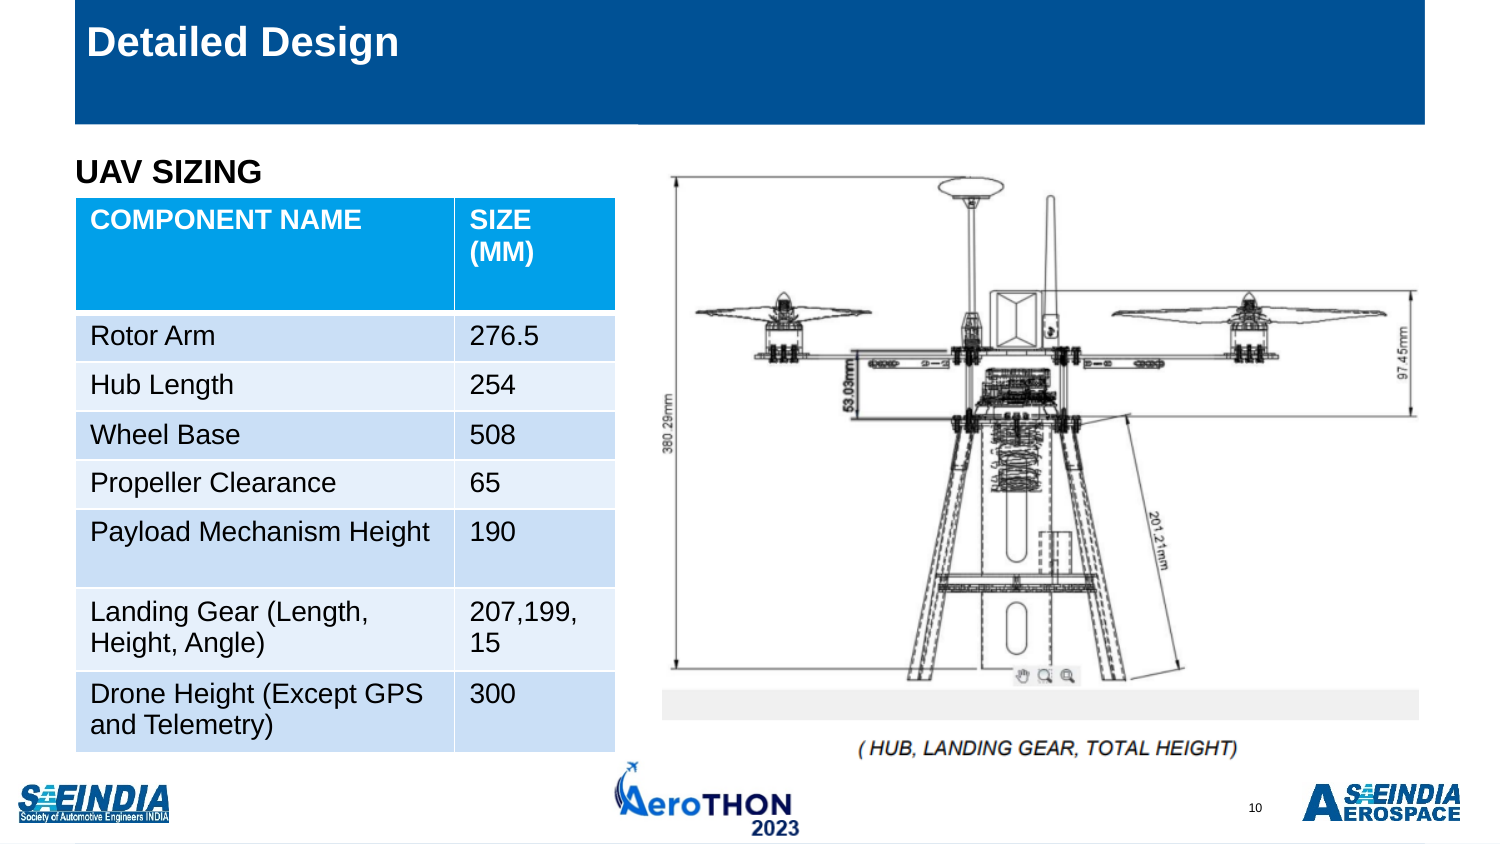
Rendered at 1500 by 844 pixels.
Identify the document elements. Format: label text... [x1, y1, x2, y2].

table_cell 276.5 [455, 316, 615, 361]
title Detailed Design [75, 15, 1425, 98]
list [662, 159, 1419, 769]
table_header SIZE (MM) [455, 198, 615, 310]
table_cell Rotor Arm [76, 316, 454, 361]
table_cell 207,199, 15 [455, 589, 615, 670]
picture [18, 782, 169, 823]
table_cell Hub Length [76, 363, 454, 410]
table_cell 300 [455, 672, 615, 752]
list UAV SIZING [75, 150, 510, 196]
table_cell 508 [455, 412, 615, 459]
table_cell Wheel Base [76, 412, 454, 459]
table_cell Drone Height (Except GPS and Telemetry) [76, 672, 454, 752]
table_cell Propeller Clearance [76, 461, 454, 508]
slide_number 10 [912, 793, 1263, 816]
table_cell Landing Gear (Length, Height, Angle) [76, 589, 454, 670]
picture [1302, 782, 1460, 821]
picture [599, 748, 807, 842]
table_cell 254 [455, 363, 615, 410]
table_header COMPONENT NAME [76, 198, 454, 310]
table_cell 65 [455, 461, 615, 508]
table_cell 190 [455, 510, 615, 587]
table_cell Payload Mechanism Height [76, 510, 454, 587]
